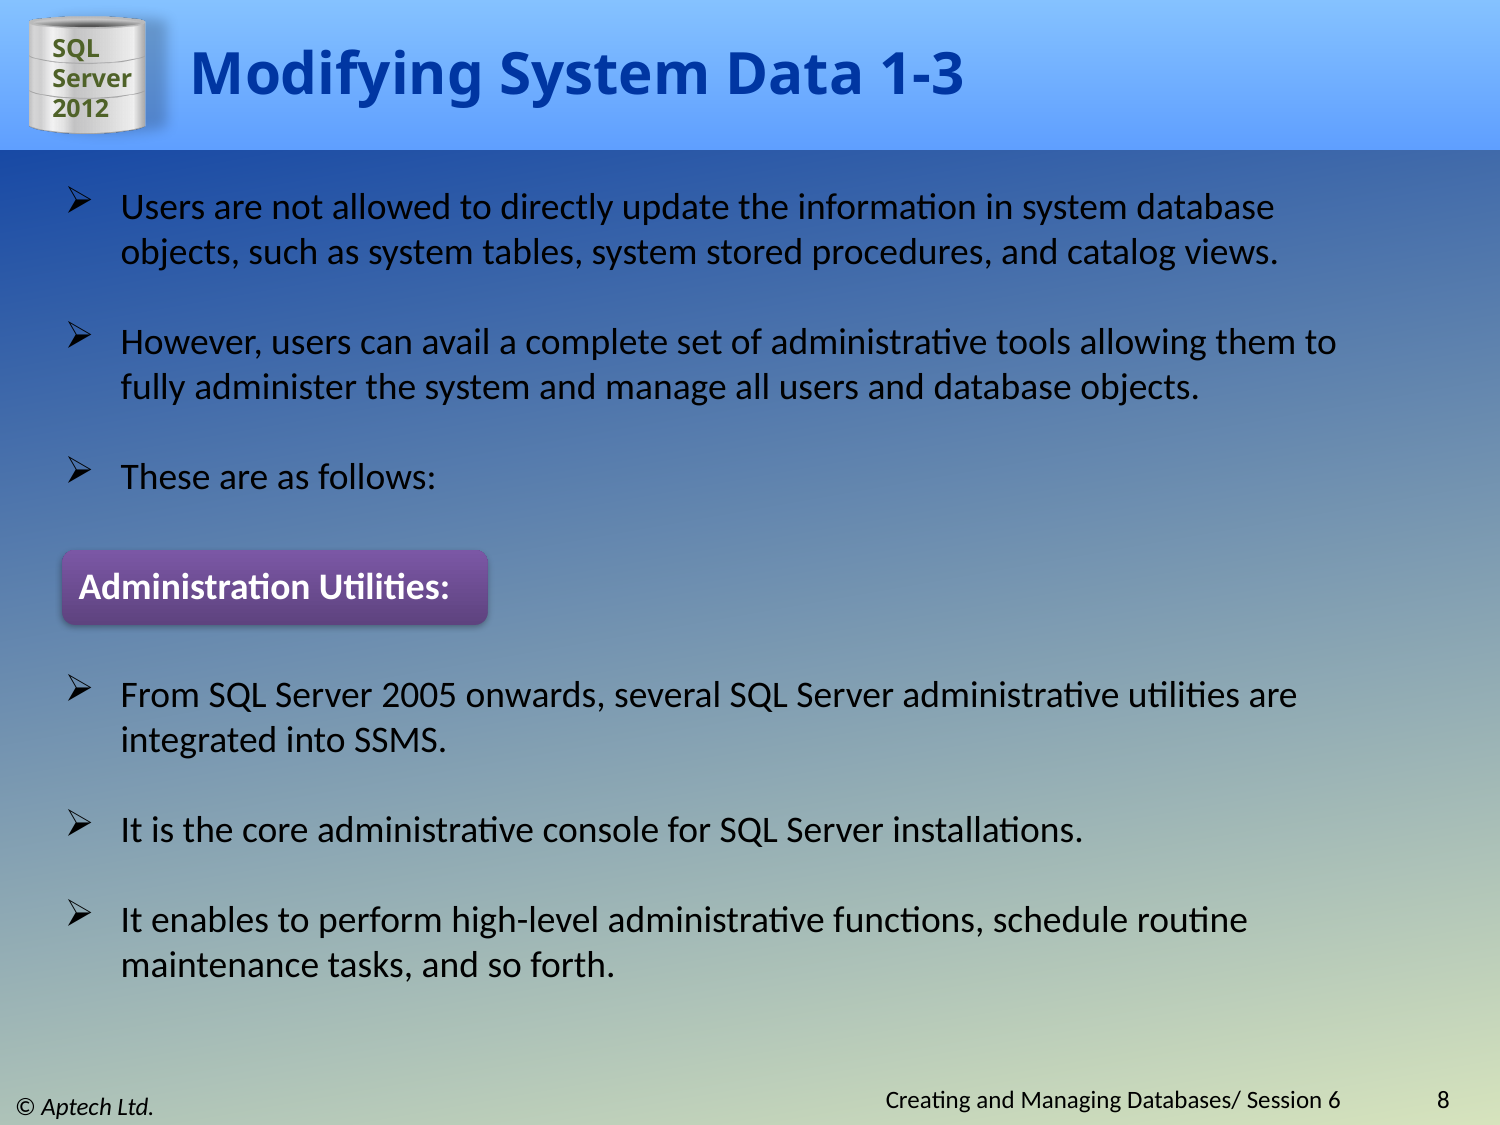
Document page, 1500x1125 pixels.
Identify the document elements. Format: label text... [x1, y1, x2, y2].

slide_number 8 [1363, 1084, 1465, 1113]
text_box Users are not allowed to directly update the information in system database objects, such as system tables, system stored procedures, and catalog views. However, users can avail a complete set of administrative tools allowing them to fully administer the system and manage all users and database objects. These are as follows: [49, 174, 1400, 505]
footer Creating and Managing Databases/ Session 6 [375, 1084, 1363, 1113]
picture [24, 0, 150, 150]
text_box From SQL Server 2005 onwards, several SQL Server administrative utilities are integrated into SSMS. It is the core administrative console for SQL Server installations. It enables to perform high-level administrative functions, schedule routine maintenance tasks, and so forth. [49, 662, 1400, 993]
title Modifying System Data 1-3 [174, 37, 1426, 106]
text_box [62, 549, 488, 626]
